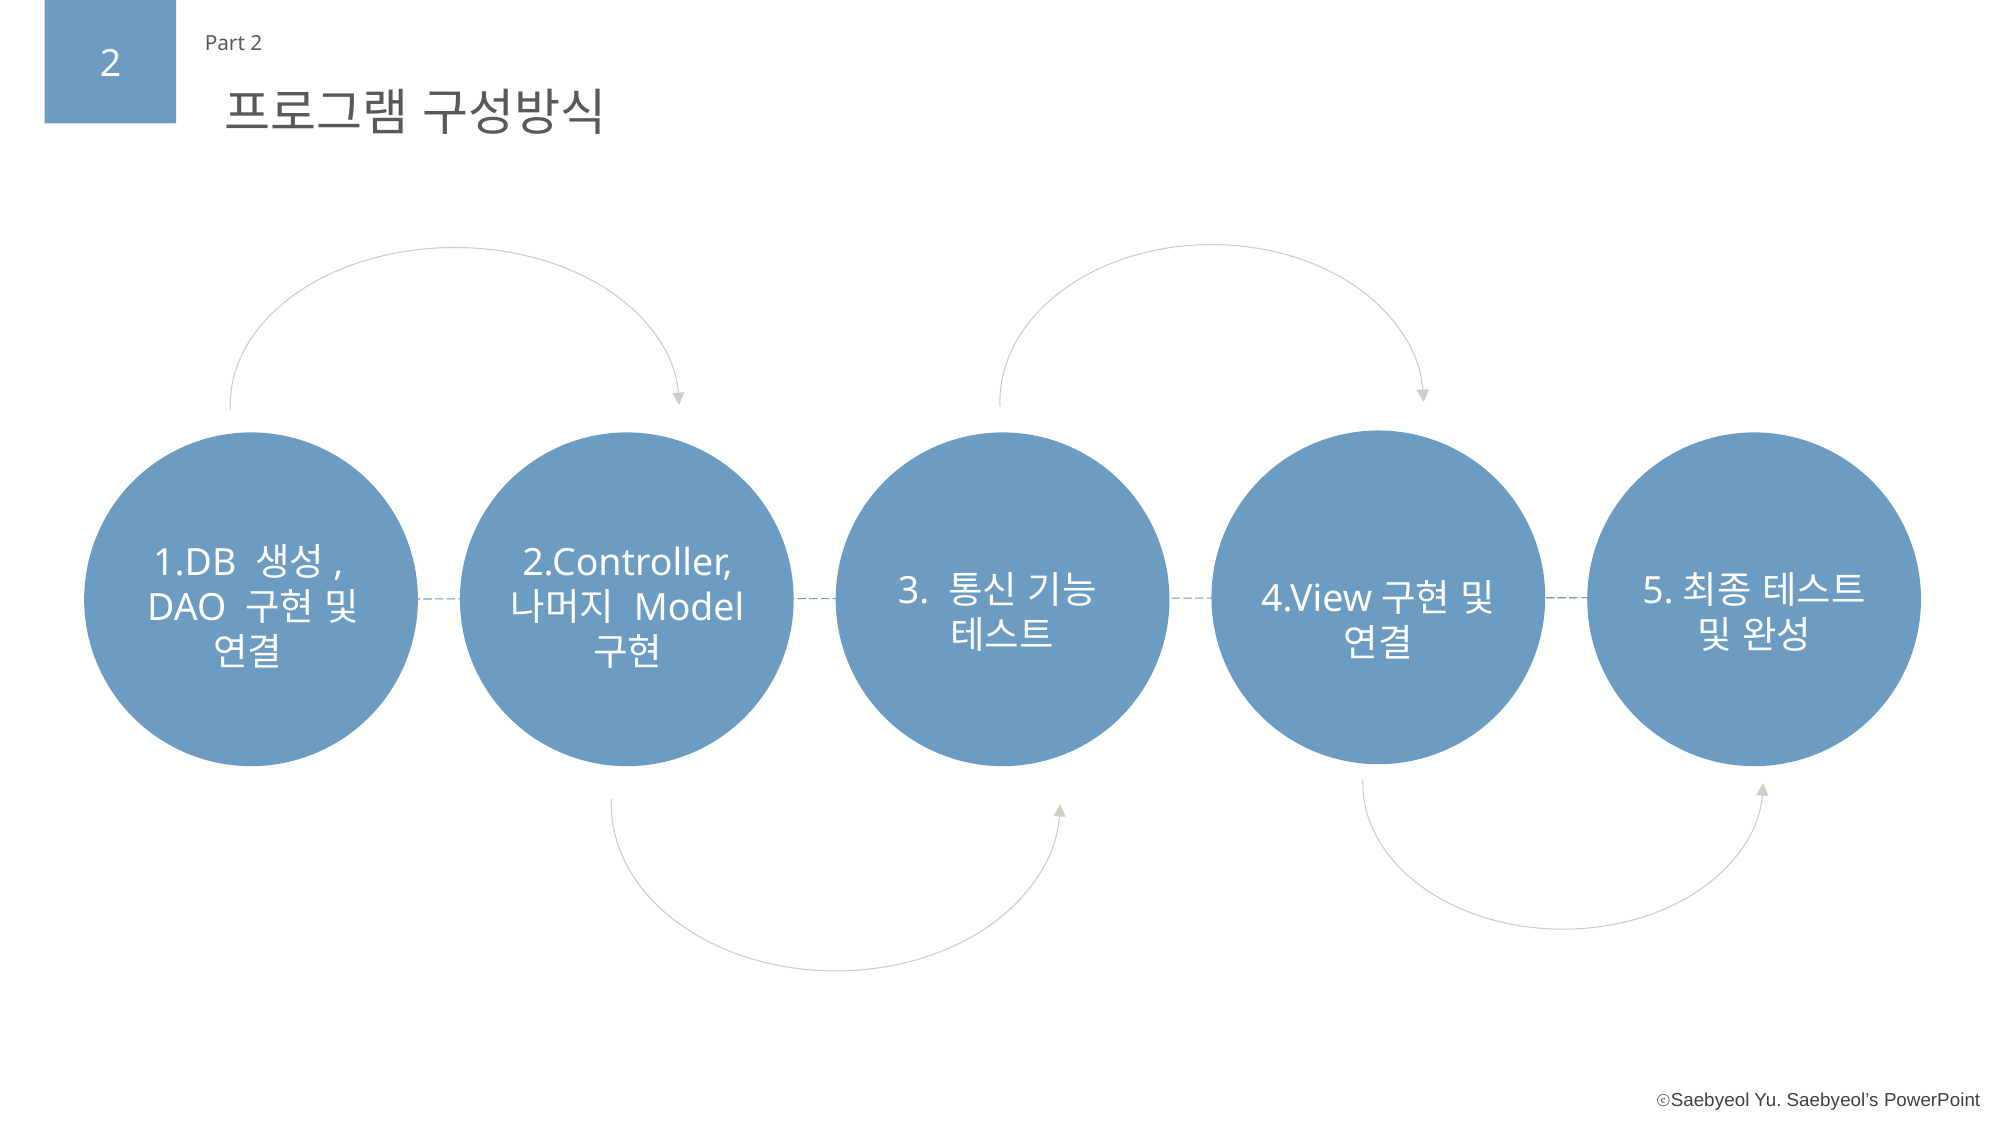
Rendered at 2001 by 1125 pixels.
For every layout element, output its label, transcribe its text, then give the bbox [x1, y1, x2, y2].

text_box 2.Controller, 나머지 Model 구현 [483, 600, 773, 726]
text_box [1162, 600, 1171, 652]
text_box [1362, 778, 1769, 930]
text_box 3. 통신 기능 테스트 [844, 600, 1162, 664]
text_box [1213, 429, 1544, 566]
text_box 5.최종 테스트 및 완성 [1620, 600, 1888, 664]
text_box [229, 246, 685, 410]
text_box [834, 431, 1171, 597]
text_box 프로그램 구성방식 [209, 72, 622, 148]
text_box 1.DB 생성, DAO 구현 및 연결 [119, 530, 387, 597]
text_box [83, 431, 419, 768]
text_box [834, 600, 844, 655]
text_box [610, 799, 1066, 972]
text_box 2.Controller, 나머지 Model 구현 [483, 530, 773, 597]
text_box [516, 726, 737, 768]
text_box [773, 600, 795, 682]
text_box [458, 600, 483, 686]
text_box 1.DB 생성, DAO 구현 및 연결 [119, 600, 387, 681]
text_box [1227, 672, 1529, 766]
text_box 2 [44, 0, 177, 124]
text_box 3. 통신 기능 테스트 [844, 559, 1162, 597]
text_box 4.View구현 및 연결 [1206, 600, 1551, 672]
text_box 4.View구현 및 연결 [1206, 566, 1551, 597]
text_box 5.최종 테스트 및 완성 [1620, 559, 1888, 597]
text_box [458, 431, 795, 597]
text_box [999, 244, 1430, 407]
text_box [847, 664, 1158, 768]
text_box [1586, 431, 1923, 768]
text_box Part 2 [189, 22, 277, 63]
